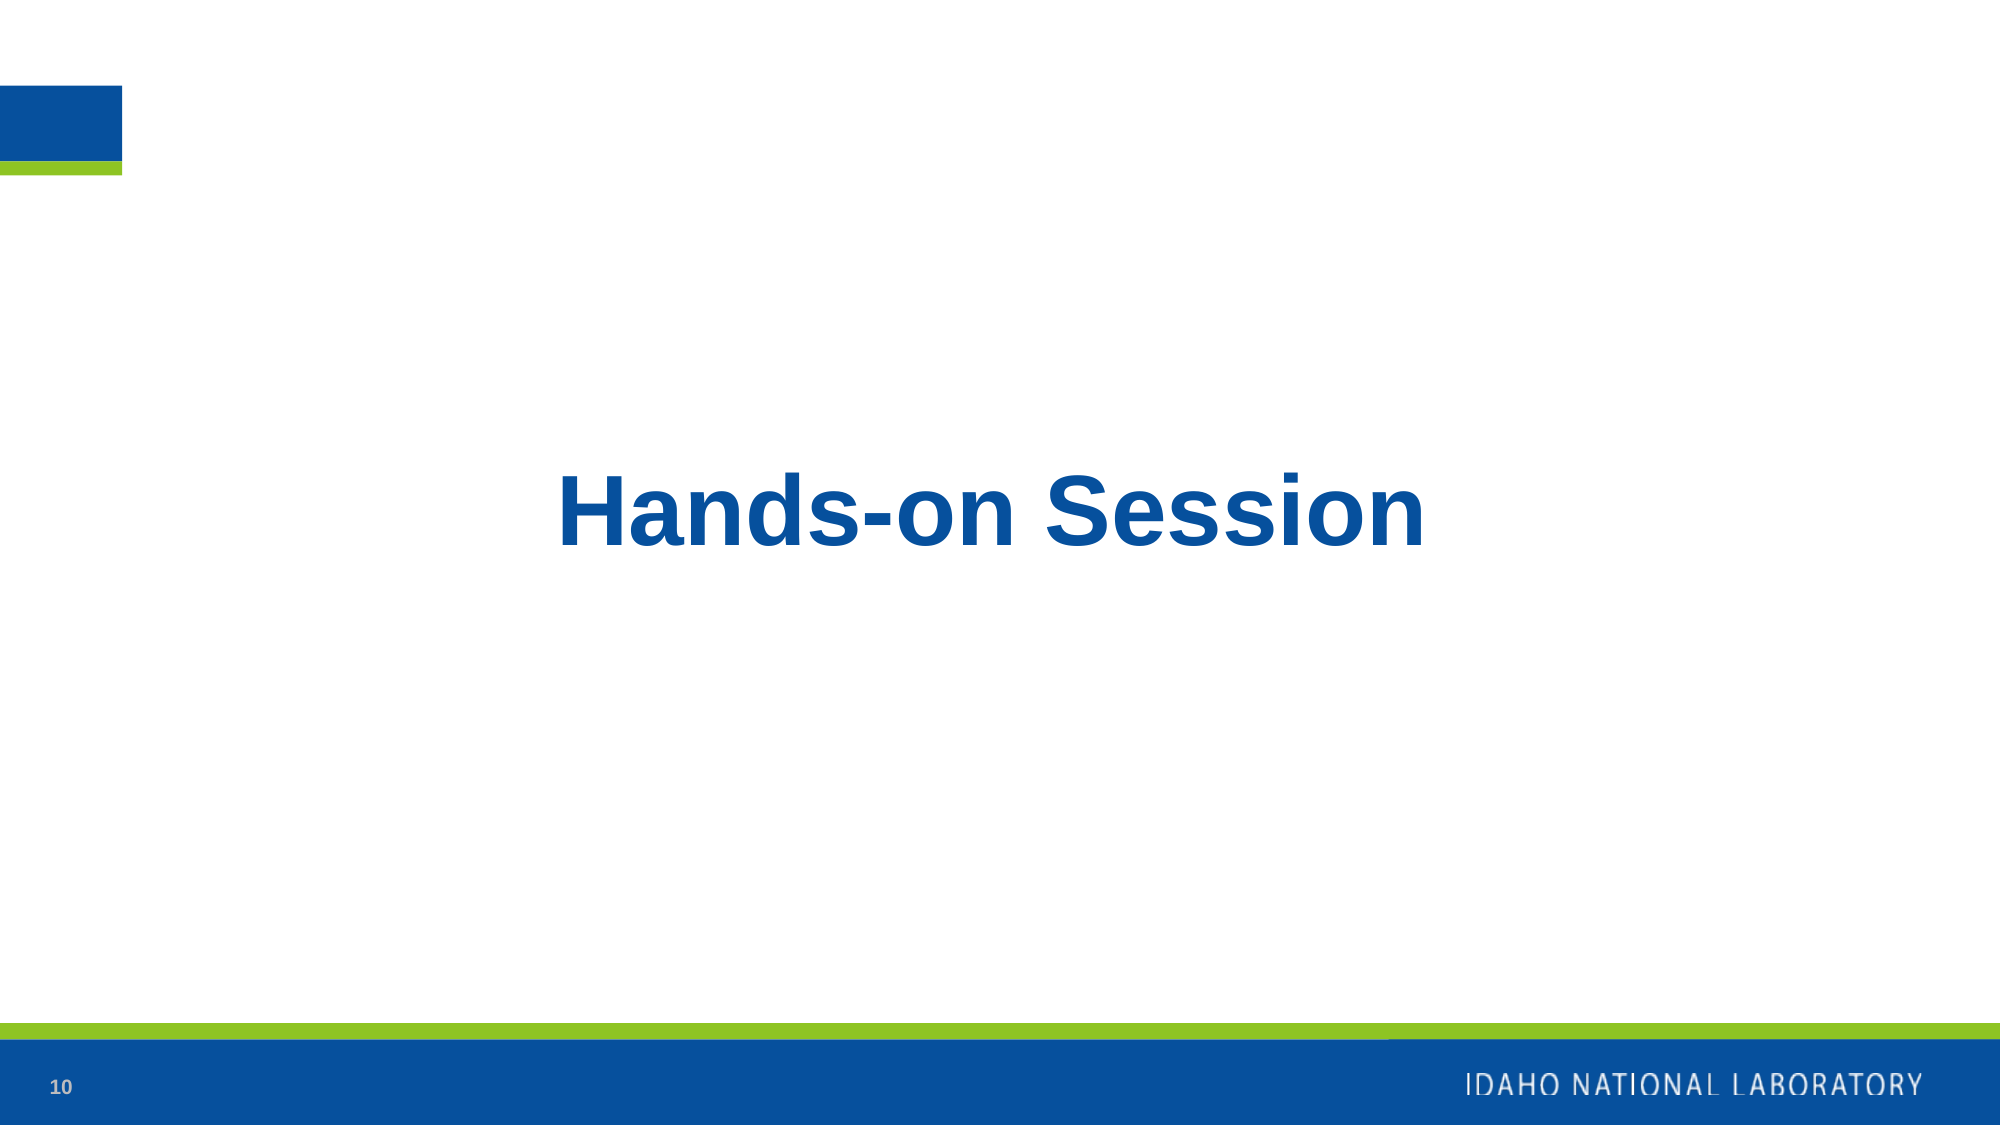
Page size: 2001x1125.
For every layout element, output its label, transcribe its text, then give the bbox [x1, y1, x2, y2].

title Hands-on Session [324, 459, 1676, 563]
slide_number 10 [25, 1065, 97, 1125]
